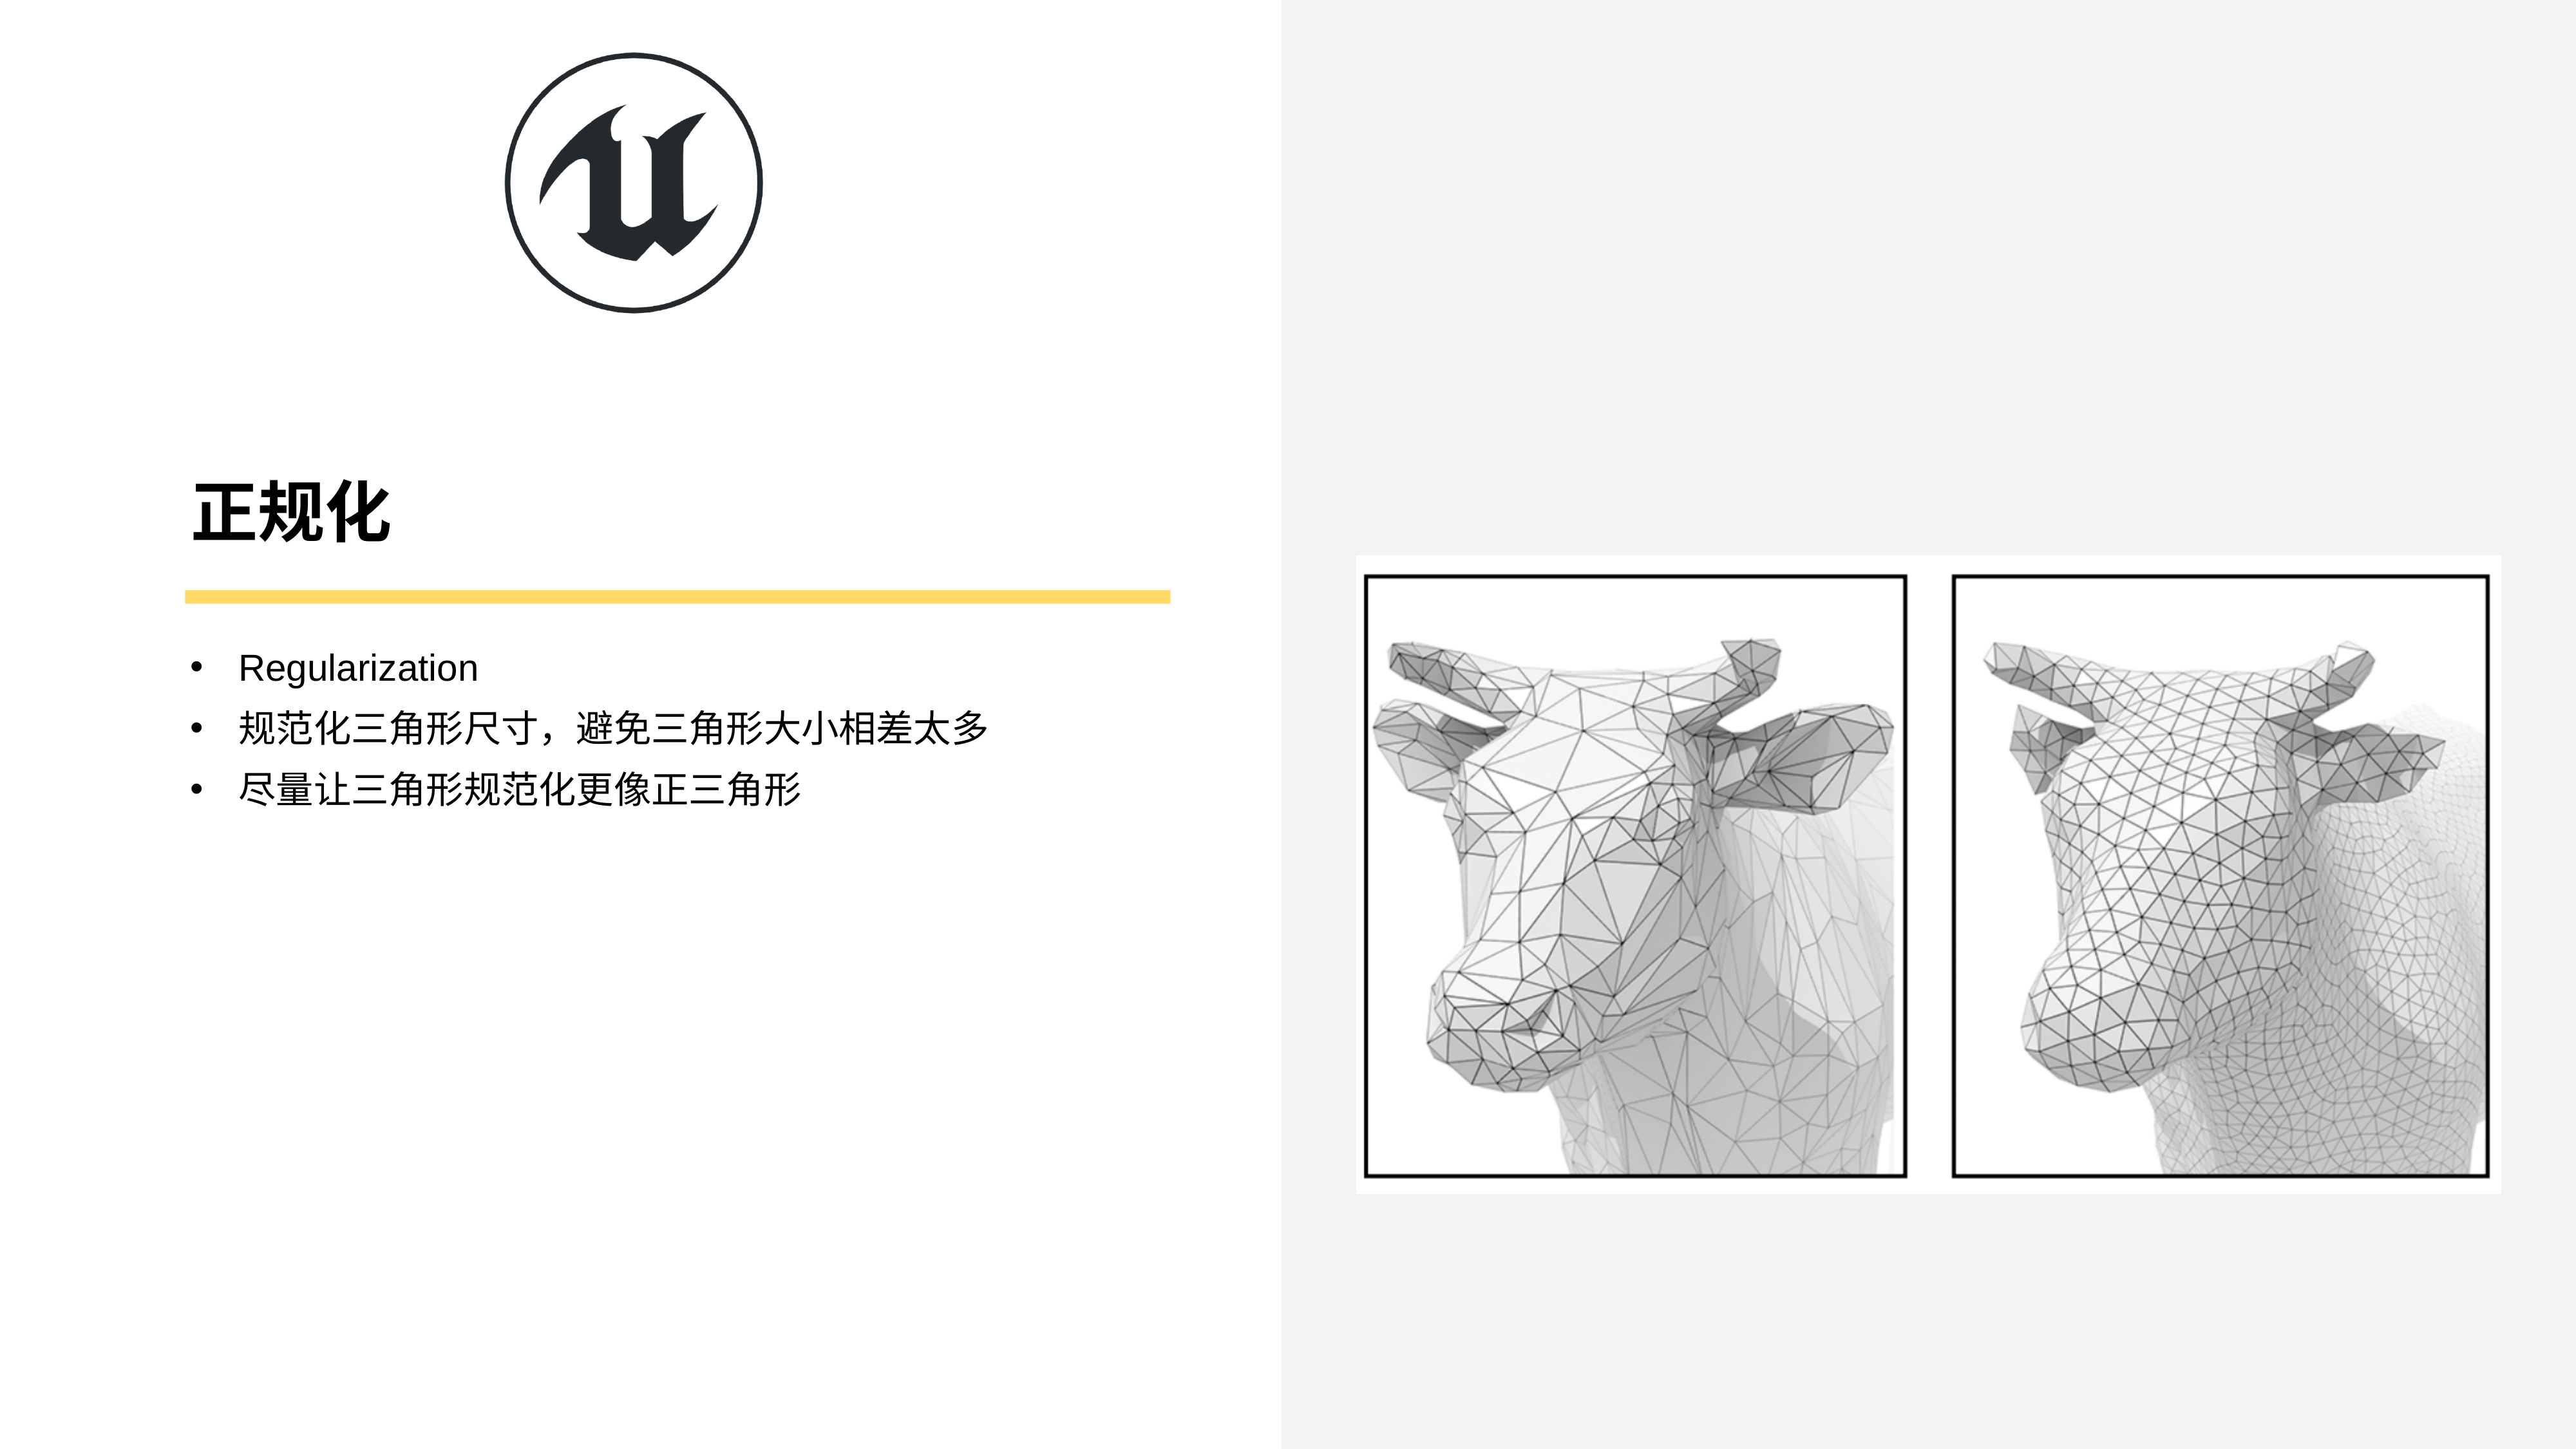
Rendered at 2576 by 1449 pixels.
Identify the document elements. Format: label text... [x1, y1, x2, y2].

text_box [1281, 0, 2576, 1449]
picture [1356, 555, 2501, 1194]
text_box Regularization 规范化三角形尺寸，避免三角形大小相差太多 尽量让三角形规范化更像正三角形 [185, 638, 1084, 817]
picture [495, 42, 773, 327]
text_box 正规化 [185, 464, 1133, 556]
text_box [185, 590, 1171, 604]
